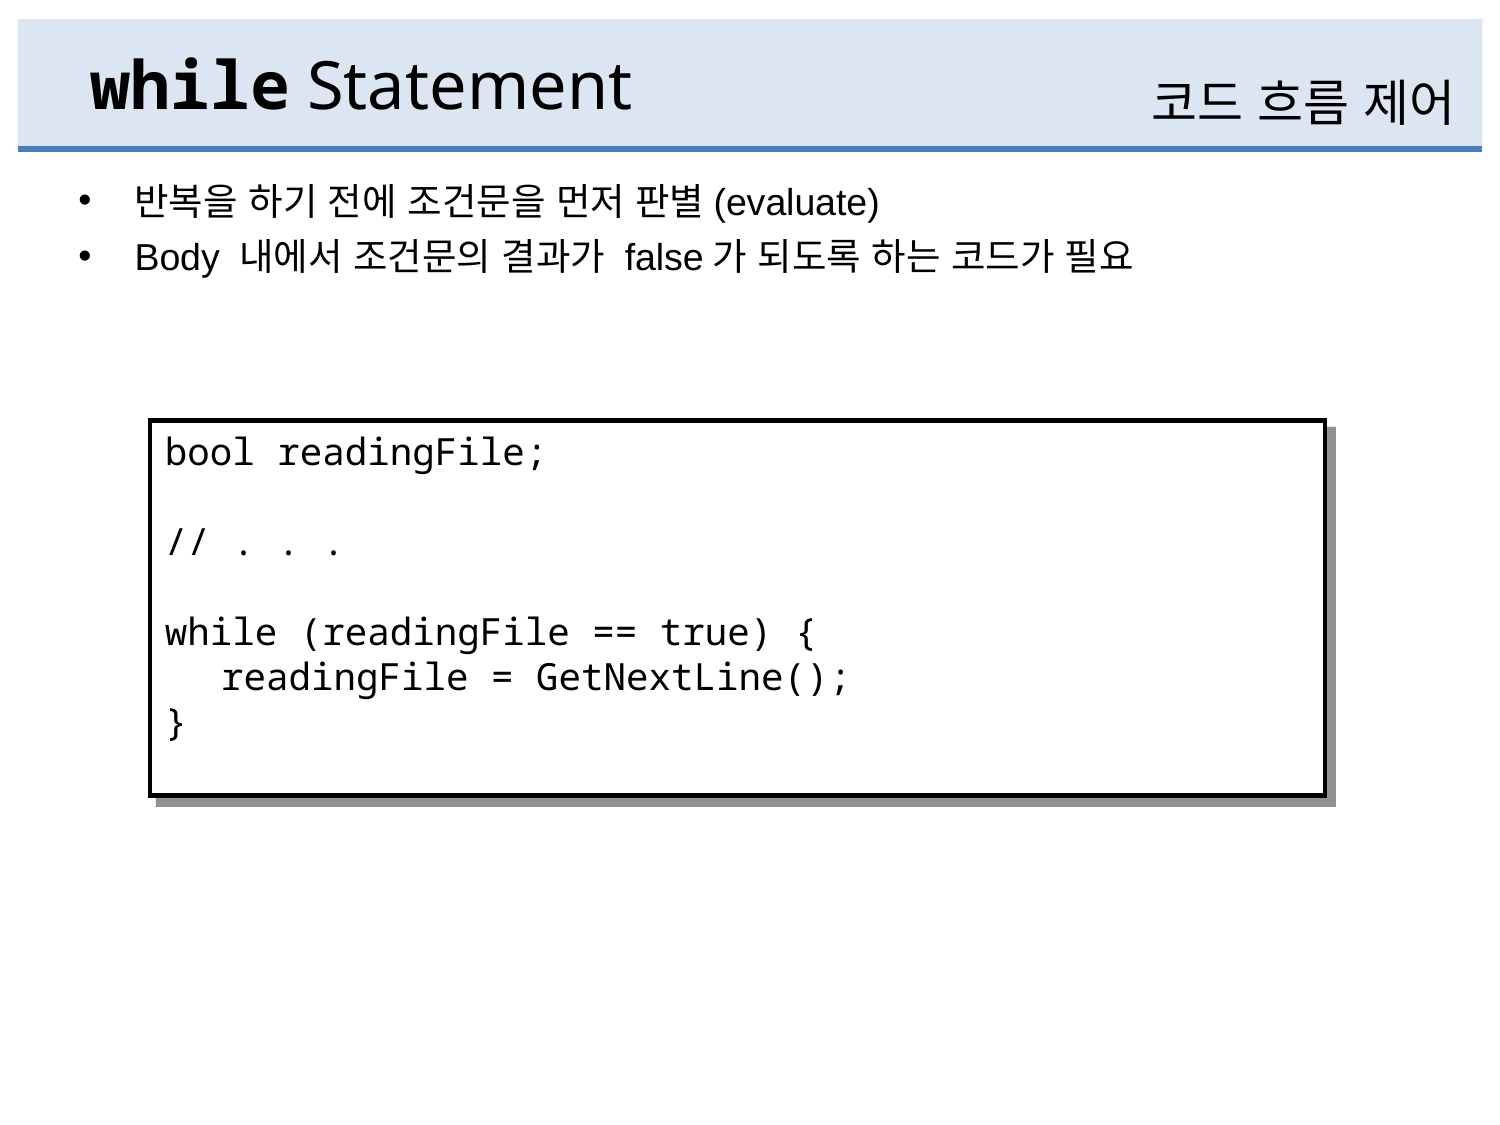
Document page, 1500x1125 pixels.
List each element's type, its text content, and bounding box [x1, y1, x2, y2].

title while Statement [75, 19, 1176, 147]
list 코드 흐름 제어 [903, 64, 1471, 147]
text_box 반복을 하기 전에 조건문을 먼저 판별(evaluate) Body 내에서 조건문의 결과가 false가 되도록 하는 코드가 필요 [63, 178, 1437, 1035]
